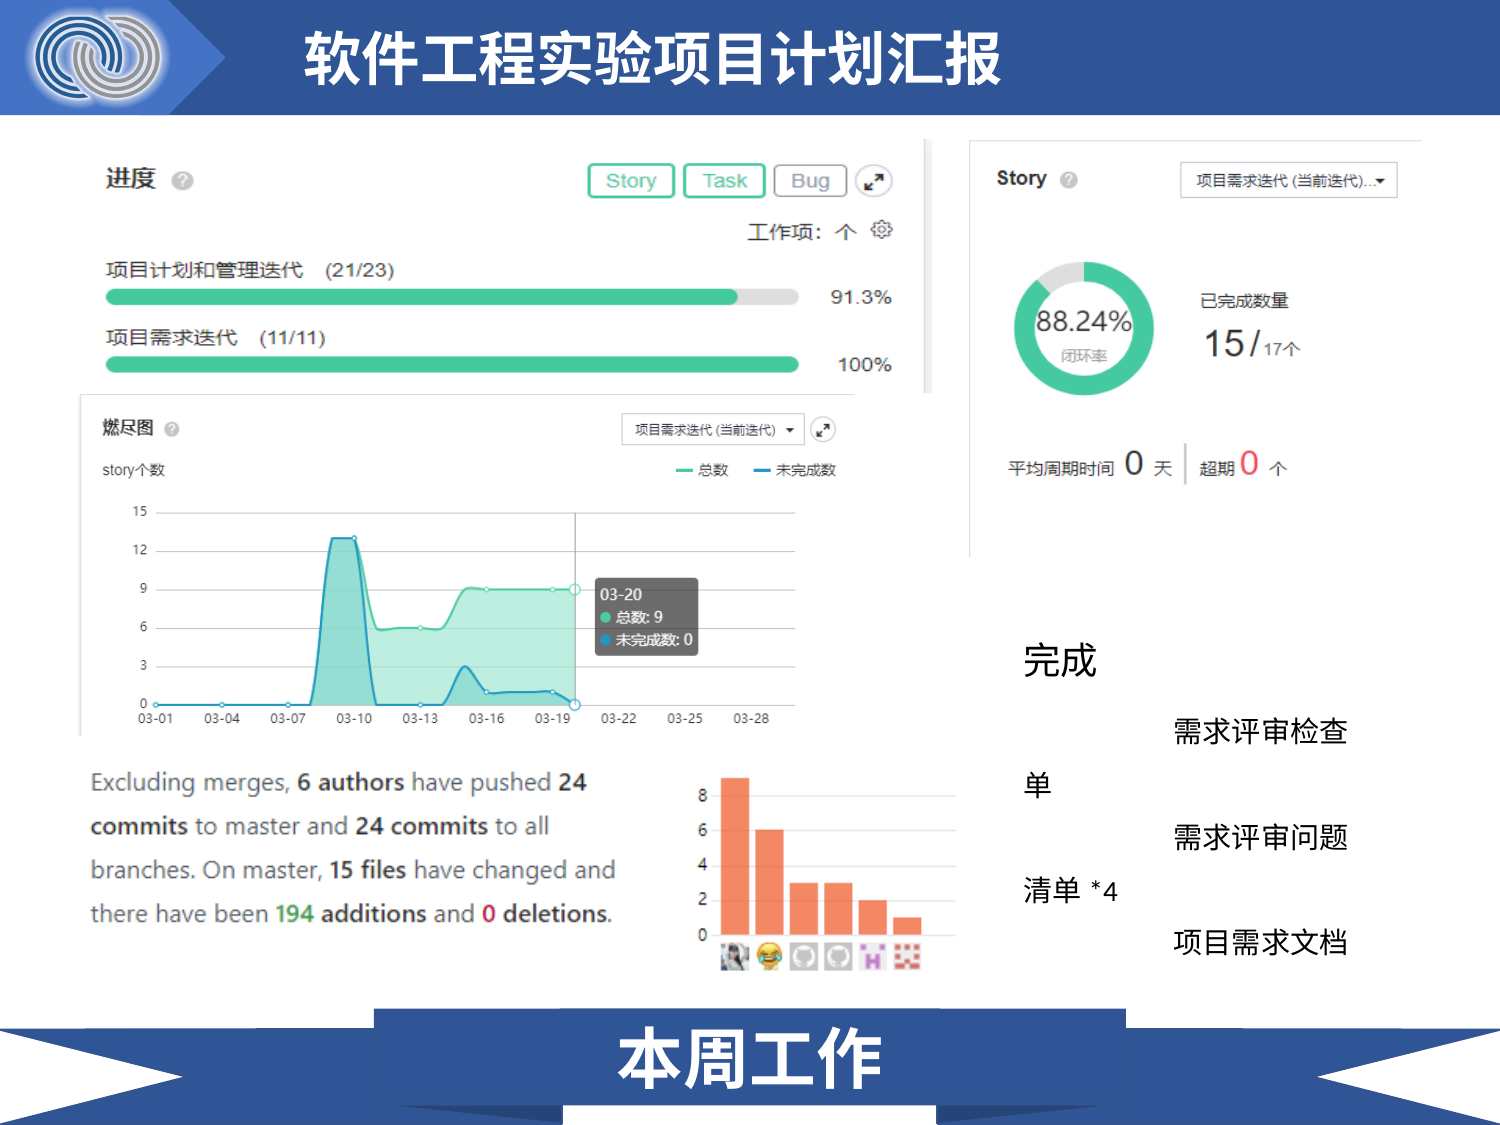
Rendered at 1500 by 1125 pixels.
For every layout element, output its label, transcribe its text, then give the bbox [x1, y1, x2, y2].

picture [78, 139, 932, 393]
picture [969, 139, 1422, 557]
text_box 本周工作 [0, 1008, 1500, 1125]
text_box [0, 0, 1500, 116]
picture [78, 394, 956, 985]
text_box 完成 需求评审检查单 需求评审问题清单*4 项目需求文档 [1008, 629, 1383, 1072]
